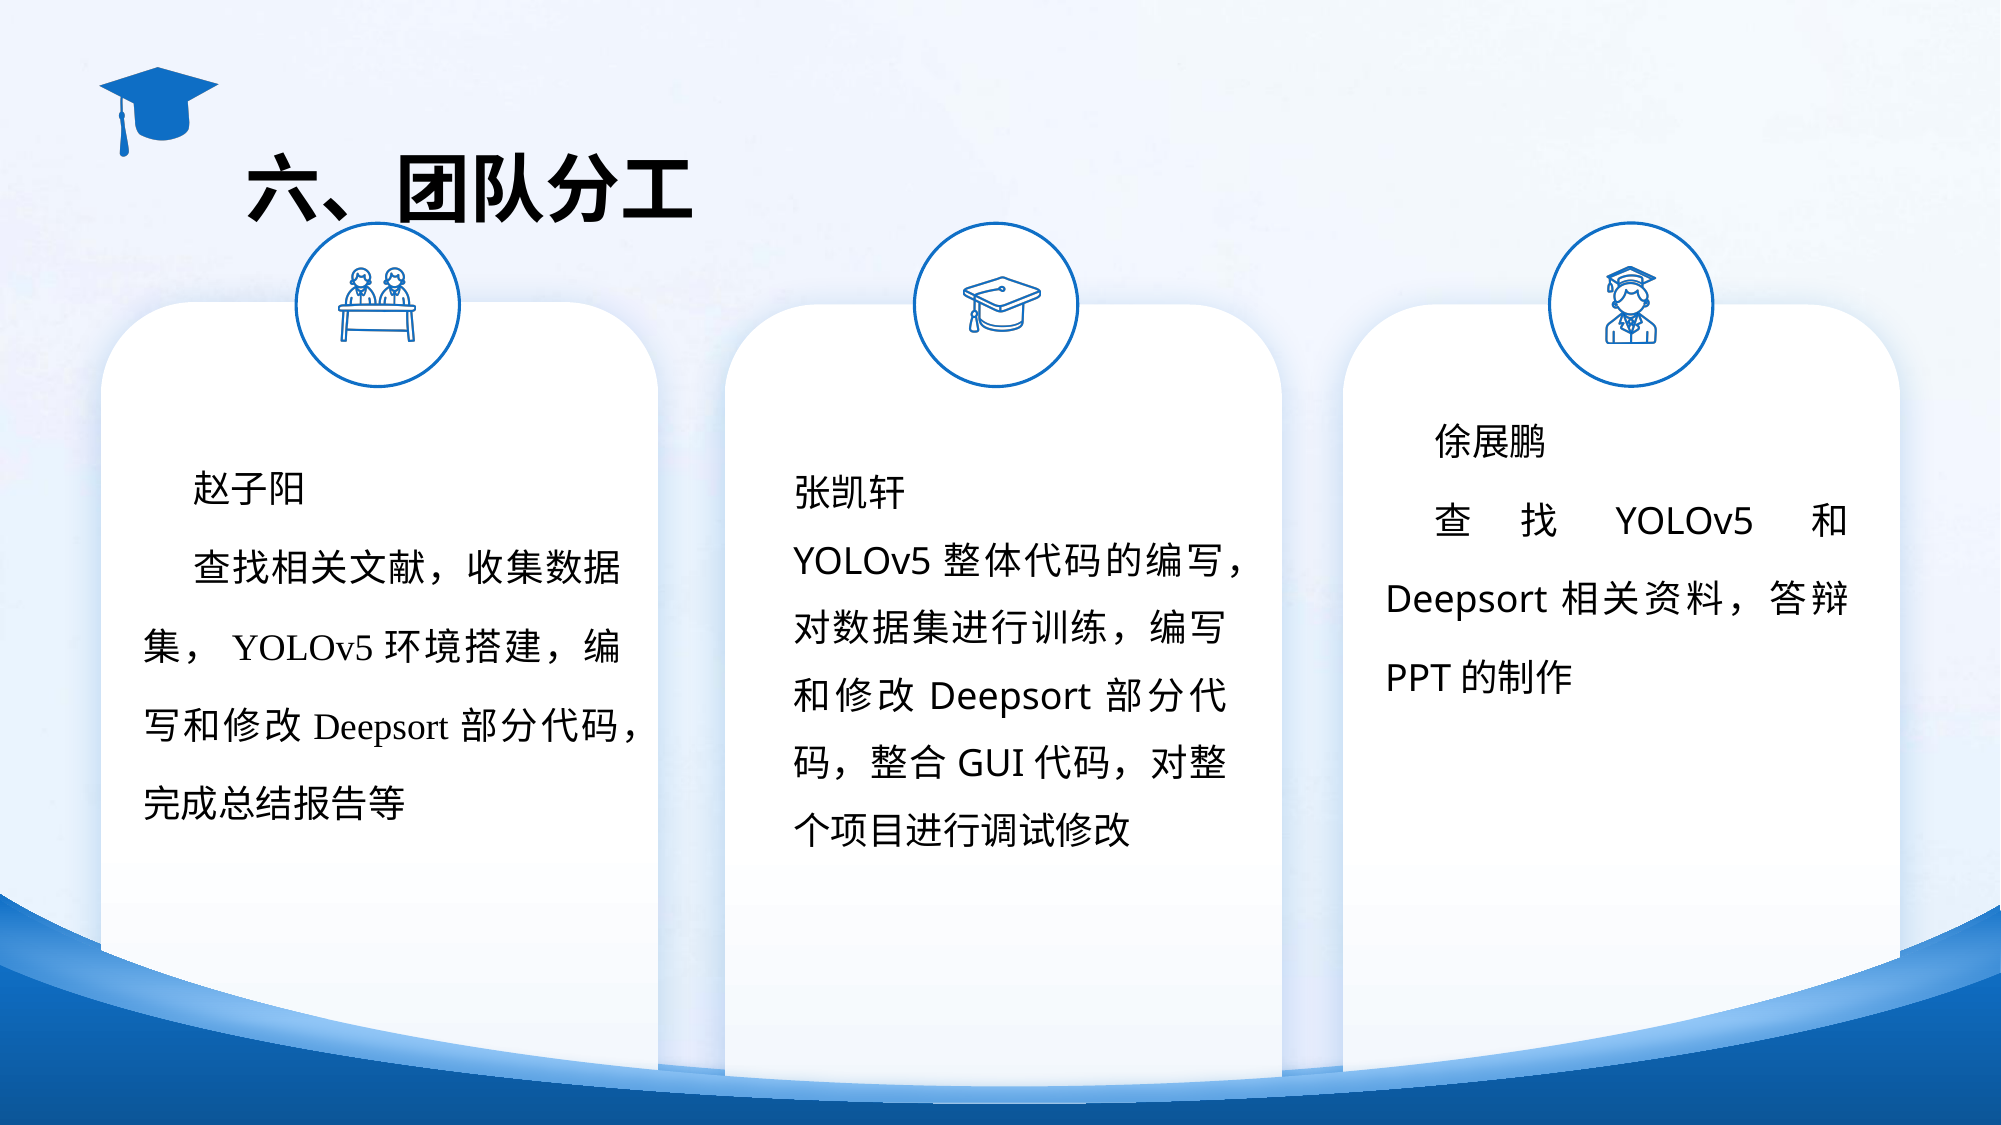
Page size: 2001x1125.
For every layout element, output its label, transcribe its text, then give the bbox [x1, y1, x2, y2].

text_box [295, 240, 461, 388]
text_box 张凯轩 YOLOv5整体代码的编写，对数据集进行训练，编写和修改Deepsort部分代码，整合GUI代码，对整个项目进行调试修改 [763, 446, 1227, 852]
text_box 赵子阳 查找相关文献，收集数据集，YOLOv5环境搭建，编写和修改Deepsort部分代码，完成总结报告等 [143, 431, 622, 826]
picture [963, 266, 1041, 343]
text_box [913, 222, 1079, 388]
text_box [100, 302, 659, 897]
text_box [724, 304, 1282, 897]
picture [0, 0, 2000, 897]
text_box [1548, 221, 1714, 388]
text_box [0, 897, 2000, 1125]
text_box 俆展鹏 查找YOLOv5和Deepsort相关资料，答辩PPT的制作 [1342, 304, 1901, 897]
text_box 六、团队分工 [245, 15, 696, 240]
picture [338, 266, 416, 343]
picture [1592, 266, 1670, 344]
